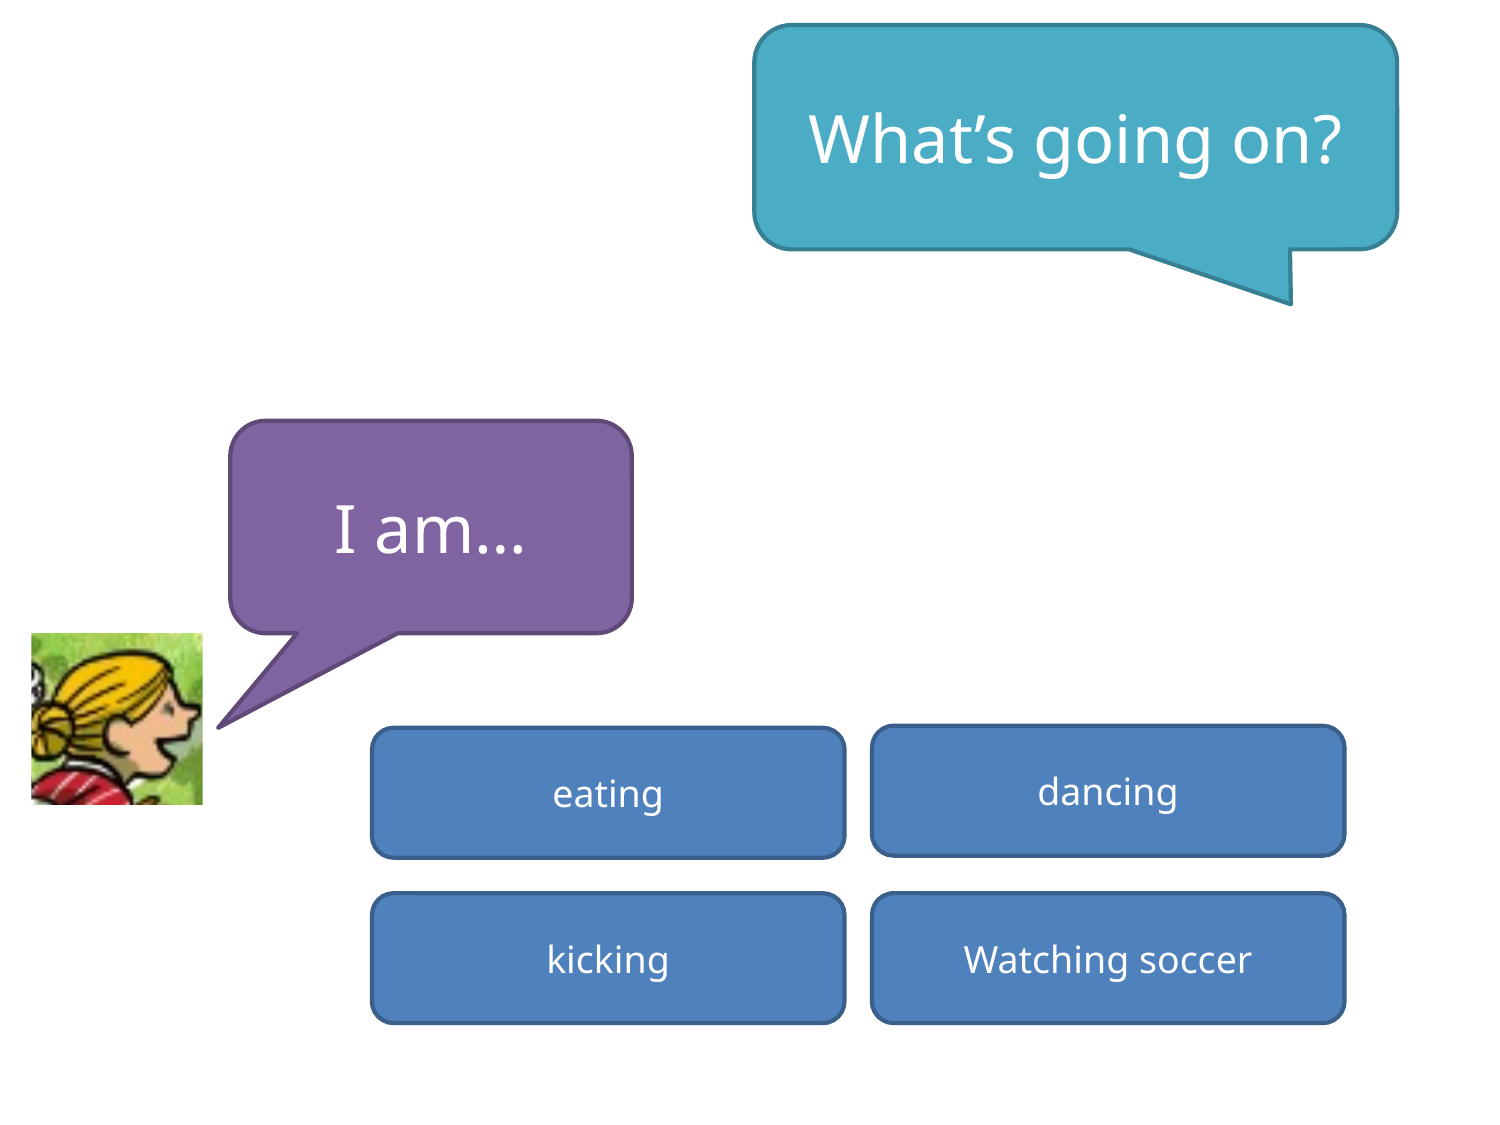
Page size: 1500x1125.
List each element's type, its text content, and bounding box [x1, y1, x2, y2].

text_box dancing [869, 723, 1347, 858]
text_box eating [369, 725, 847, 860]
picture [31, 633, 203, 805]
text_box I am… [216, 418, 634, 730]
text_box What’s going on? [752, 22, 1400, 307]
text_box Watching soccer [869, 891, 1347, 1026]
text_box kicking [369, 891, 847, 1026]
